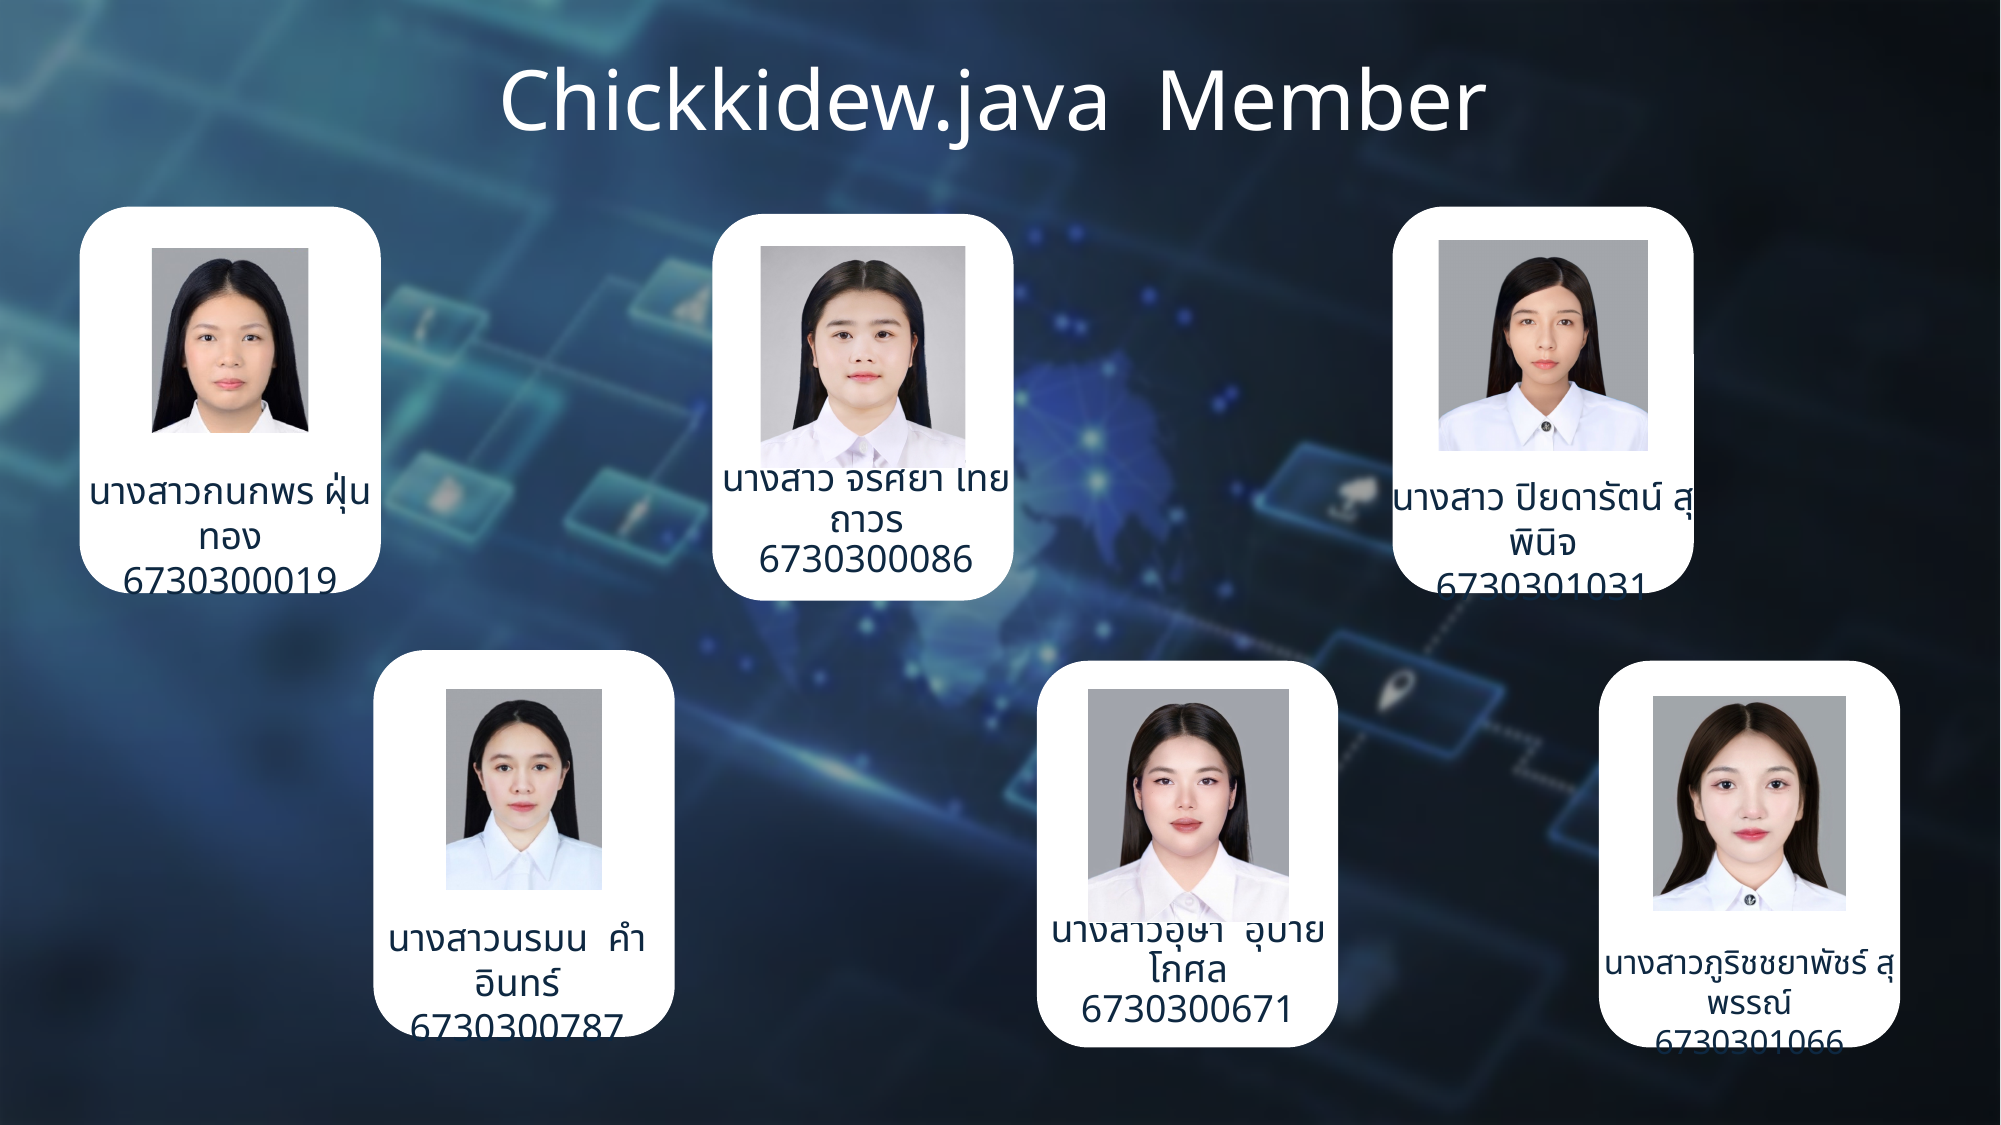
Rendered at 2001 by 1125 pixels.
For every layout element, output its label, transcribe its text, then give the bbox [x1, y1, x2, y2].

text_box [1036, 660, 1339, 969]
text_box [712, 213, 1014, 519]
text_box นางสาว จิรัศยา ไทยถาวร 6730300086 [705, 519, 1028, 589]
picture [0, 0, 2001, 1125]
text_box นางสาวอุษา อุปายโกศล 6730300671 [1027, 969, 1350, 1039]
text_box นางสาว ปิยดารัตน์ สุพินิจ 6730301031 [1373, 465, 1713, 616]
text_box [1060, 1039, 1316, 1048]
text_box Chickkidew.java Member [375, 39, 1612, 155]
text_box [731, 589, 995, 601]
text_box นางสาวนรมน คำอินทร์ 6730300787 [347, 906, 687, 1057]
text_box [1392, 206, 1694, 465]
text_box [373, 650, 675, 906]
text_box นางสาวกนกพร ฝุ่นทอง 6730300019 [60, 459, 400, 609]
text_box นางสาวภูริชชยาพัชร์ สุพรรณ์ 6730301066 [1578, 934, 1922, 1069]
text_box [79, 206, 381, 459]
text_box [1598, 660, 1901, 934]
